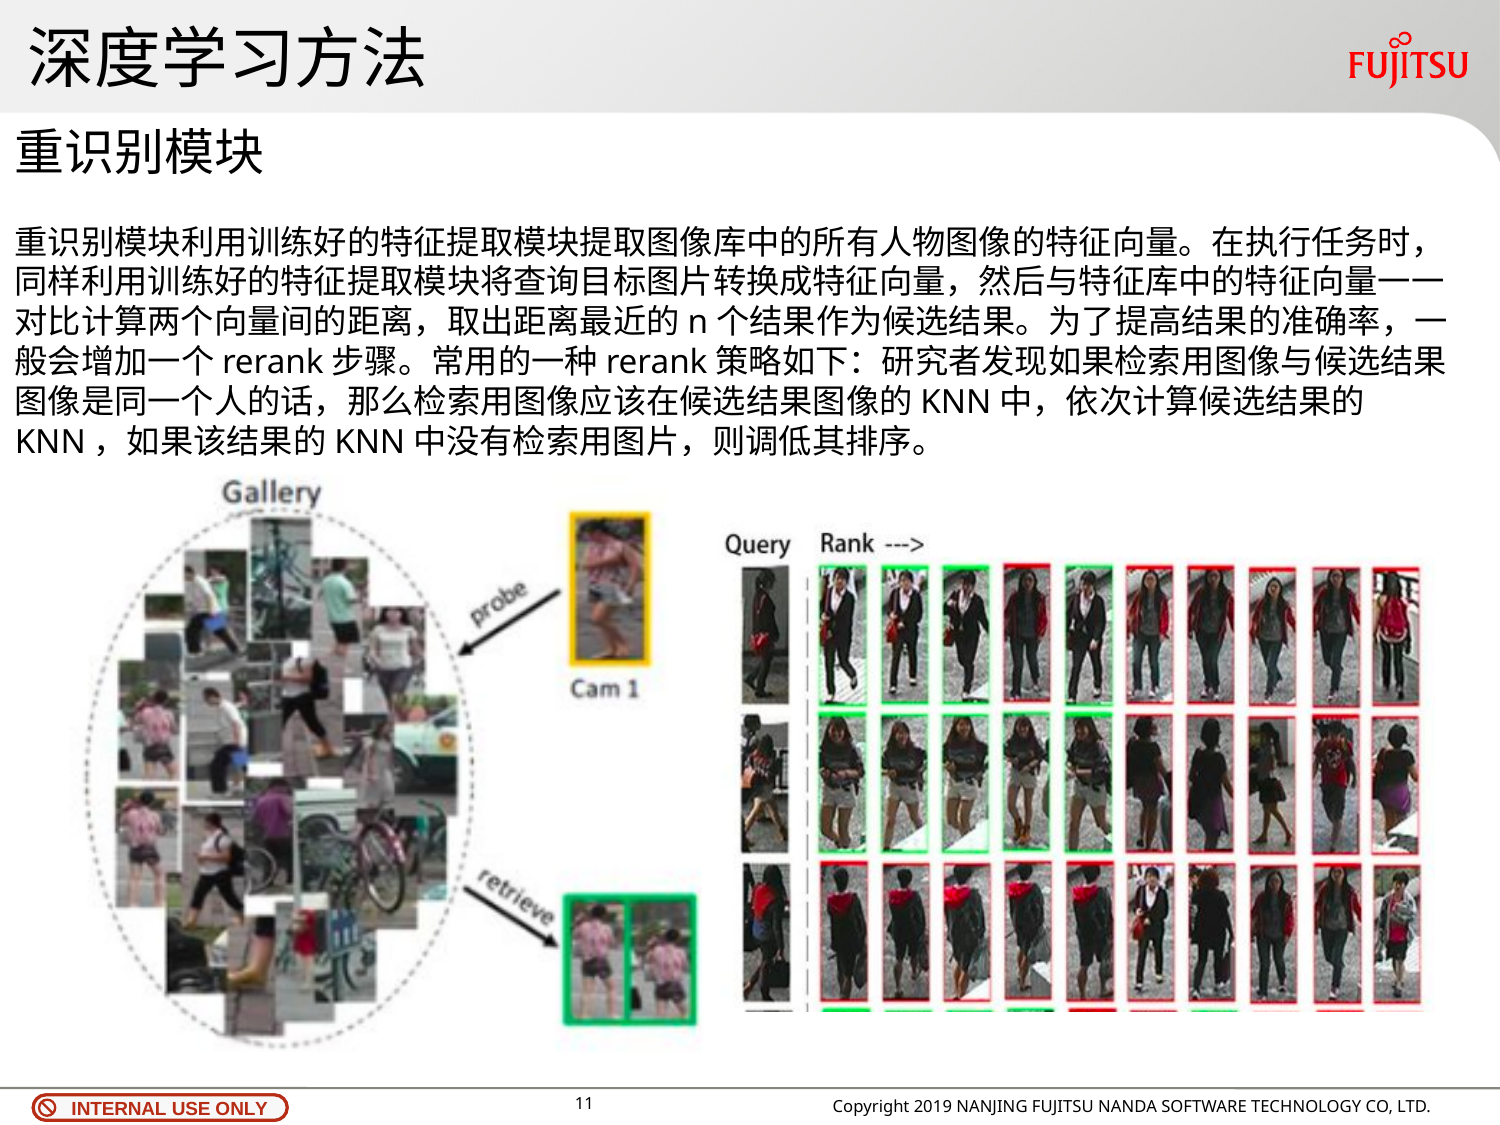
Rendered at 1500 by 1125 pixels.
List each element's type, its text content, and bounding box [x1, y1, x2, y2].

text_box 重识别模块 重识别模块利用训练好的特征提取模块提取图像库中的所有人物图像的特征向量。在执行任务时，同样利用训练好的特征提取模块将查询目标图片转换成特征向量，然后与特征库中的特征向量一一对比计算两个向量间的距离，取出距离最近的n个结果作为候选结果。为了提高结果的准确率，一般会增加一个rerank步骤。常用的一种rerank策略如下：研究者发现如果检索用图像与候选结果图像是同一个人的话，那么检索用图像应该在候选结果图像的KNN中，依次计算候选结果的KNN，如果该结果的KNN中没有检索用图片，则调低其排序。 [0, 113, 1483, 468]
slide_number 11 [574, 1085, 923, 1116]
picture [64, 456, 1435, 1071]
footer Copyright 2019 NANJING FUJITSU NANDA SOFTWARE TECHNOLOGY CO, LTD. [832, 1073, 1468, 1116]
title 深度学习方法 [27, 0, 1316, 112]
picture [0, 0, 1500, 176]
